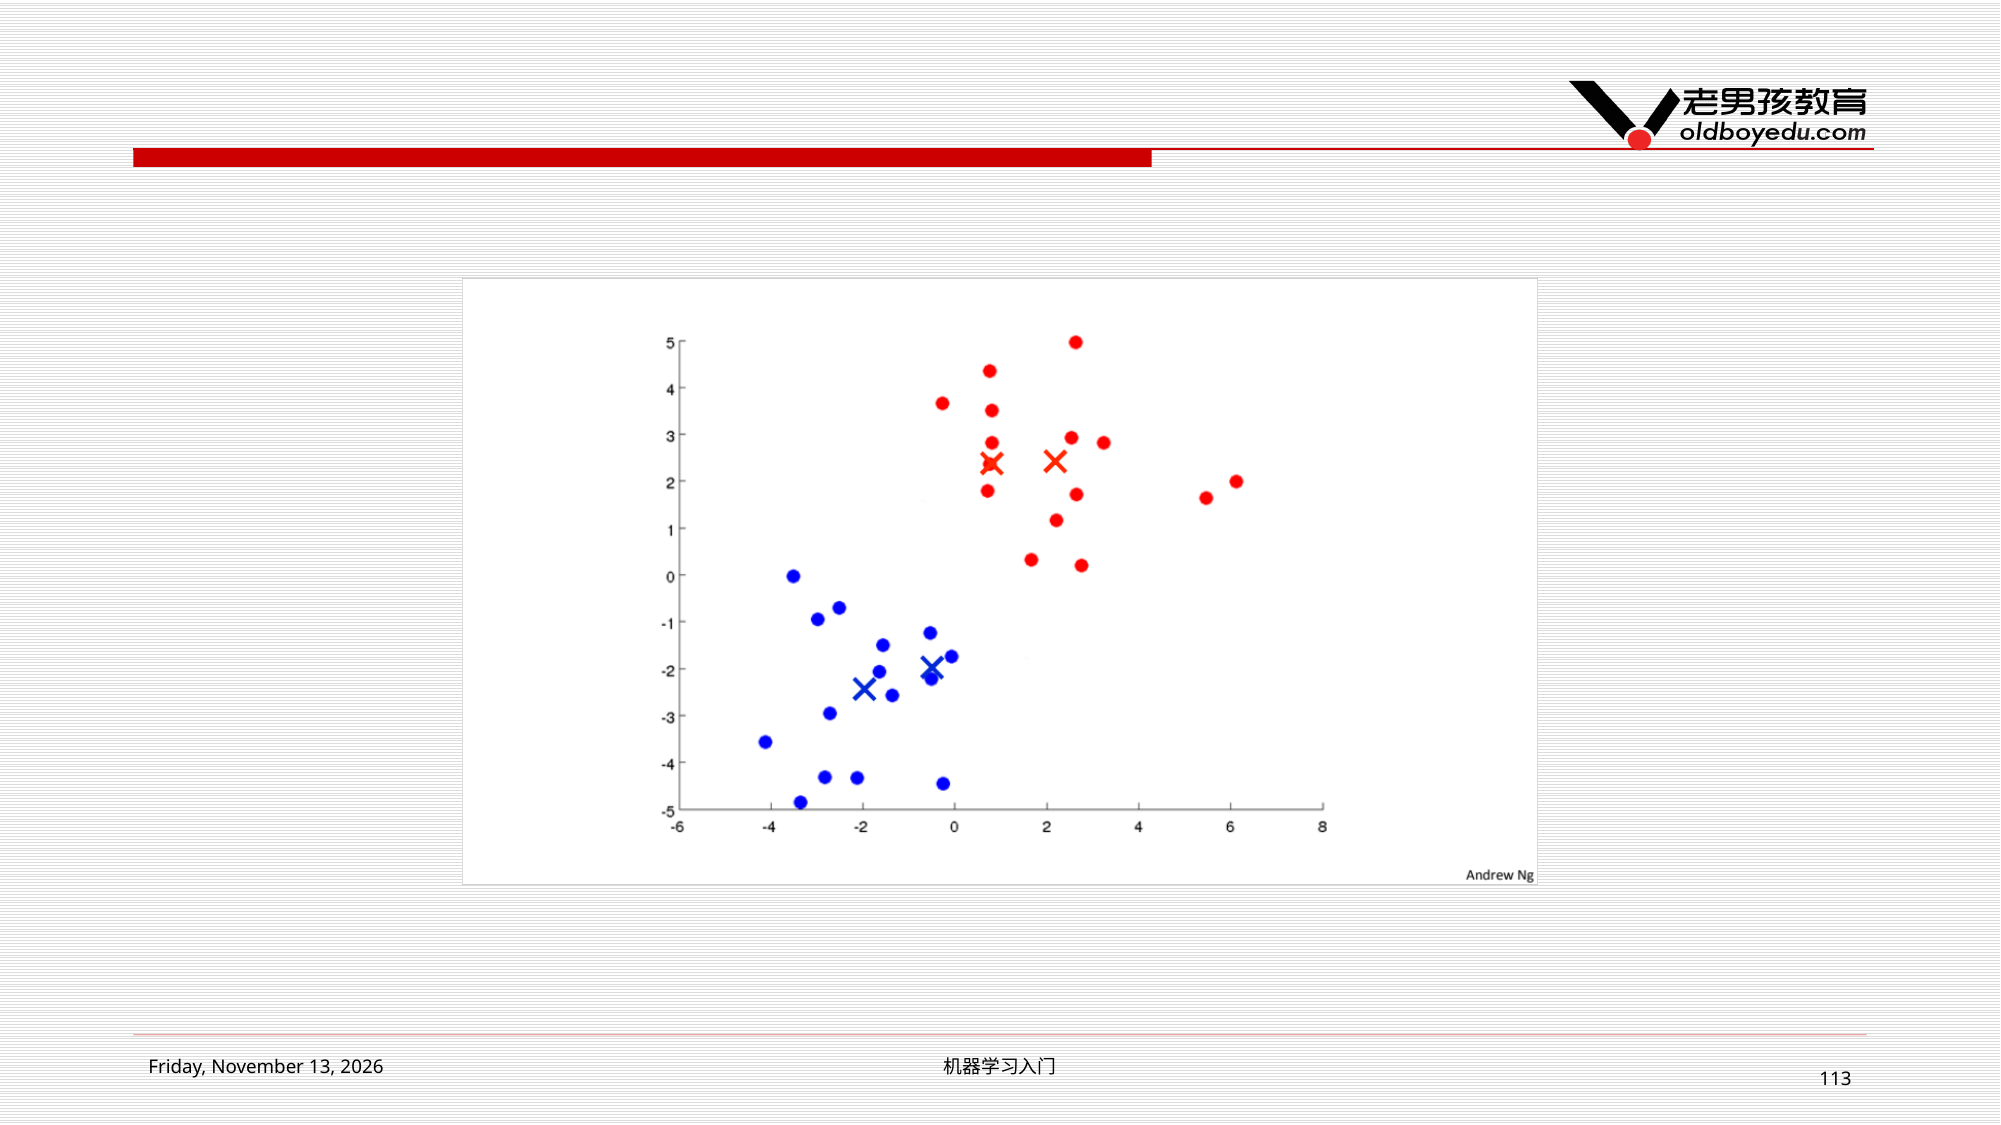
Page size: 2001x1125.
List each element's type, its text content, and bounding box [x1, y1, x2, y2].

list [422, 172, 1576, 988]
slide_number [133, 1046, 567, 1103]
slide_number 113 [1433, 1058, 1867, 1103]
footer 机器学习入门 [683, 1046, 1317, 1103]
